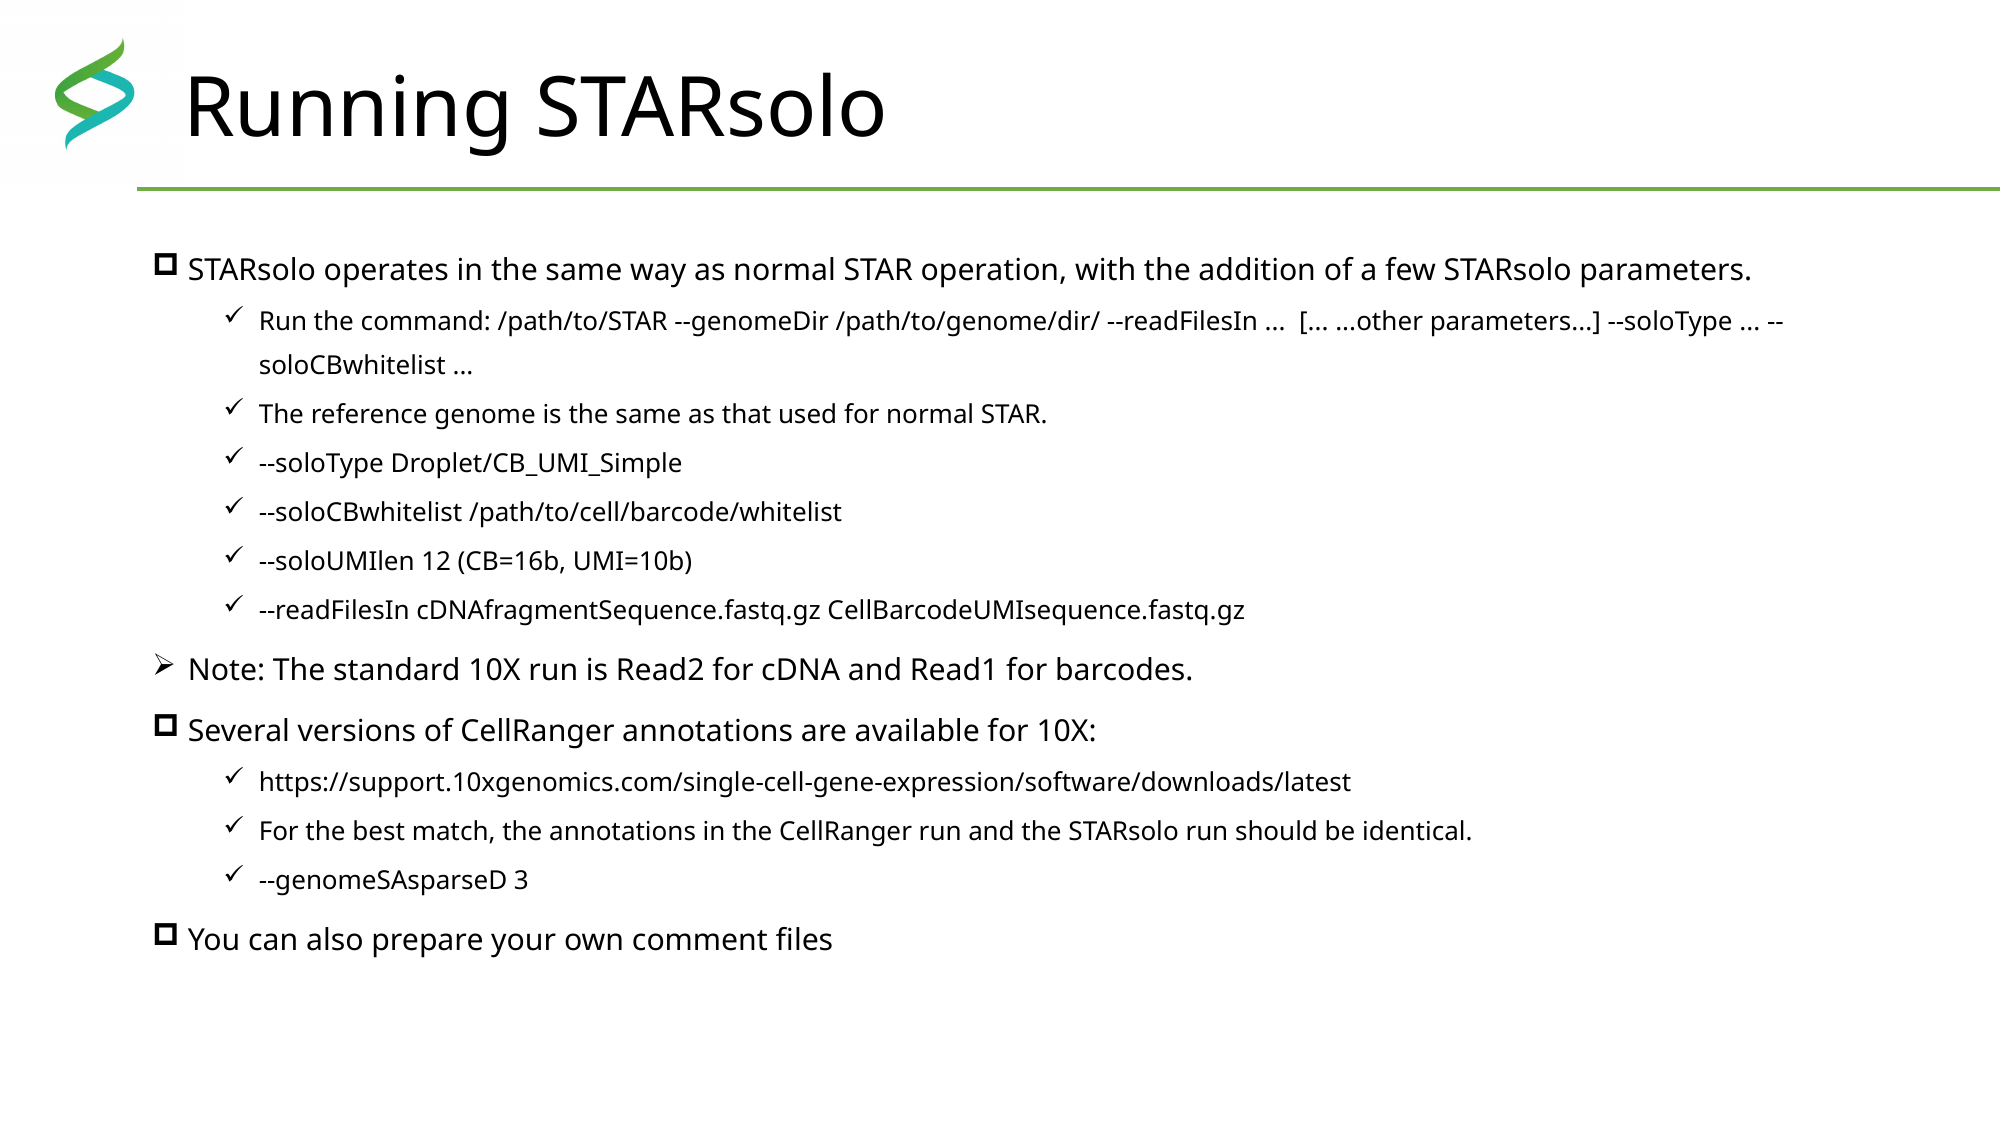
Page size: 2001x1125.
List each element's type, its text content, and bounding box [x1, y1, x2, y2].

list STARsolo operates in the same way as normal STAR operation, with the addition of a few STARsolo parameters. Run the command: /path/to/STAR --genomeDir /path/to/genome/dir/ --readFilesIn ... [... ...other parameters...] --soloType ... --soloCBwhitelist ... The reference genome is the same as that used for normal STAR. --soloType Droplet/CB_UMI_Simple --soloCBwhitelist /path/to/cell/barcode/whitelist --soloUMIlen 12 (CB=16b, UMI=10b) --readFilesIn cDNAfragmentSequence.fastq.gz CellBarcodeUMIsequence.fastq.gz Note: The standard 10X run is Read2 for cDNA and Read1 for barcodes. Several versions of CellRanger annotations are available for 10X: https://support.10xgenomics.com/single-cell-gene-expression/software/downloads/latest For the best match, the annotations in the CellRanger run and the STARsolo run should be identical. --genomeSAsparseD 3 You can also prepare your own comment files [137, 228, 1863, 971]
picture [0, 0, 189, 189]
title Running STARsolo [168, 45, 1894, 175]
